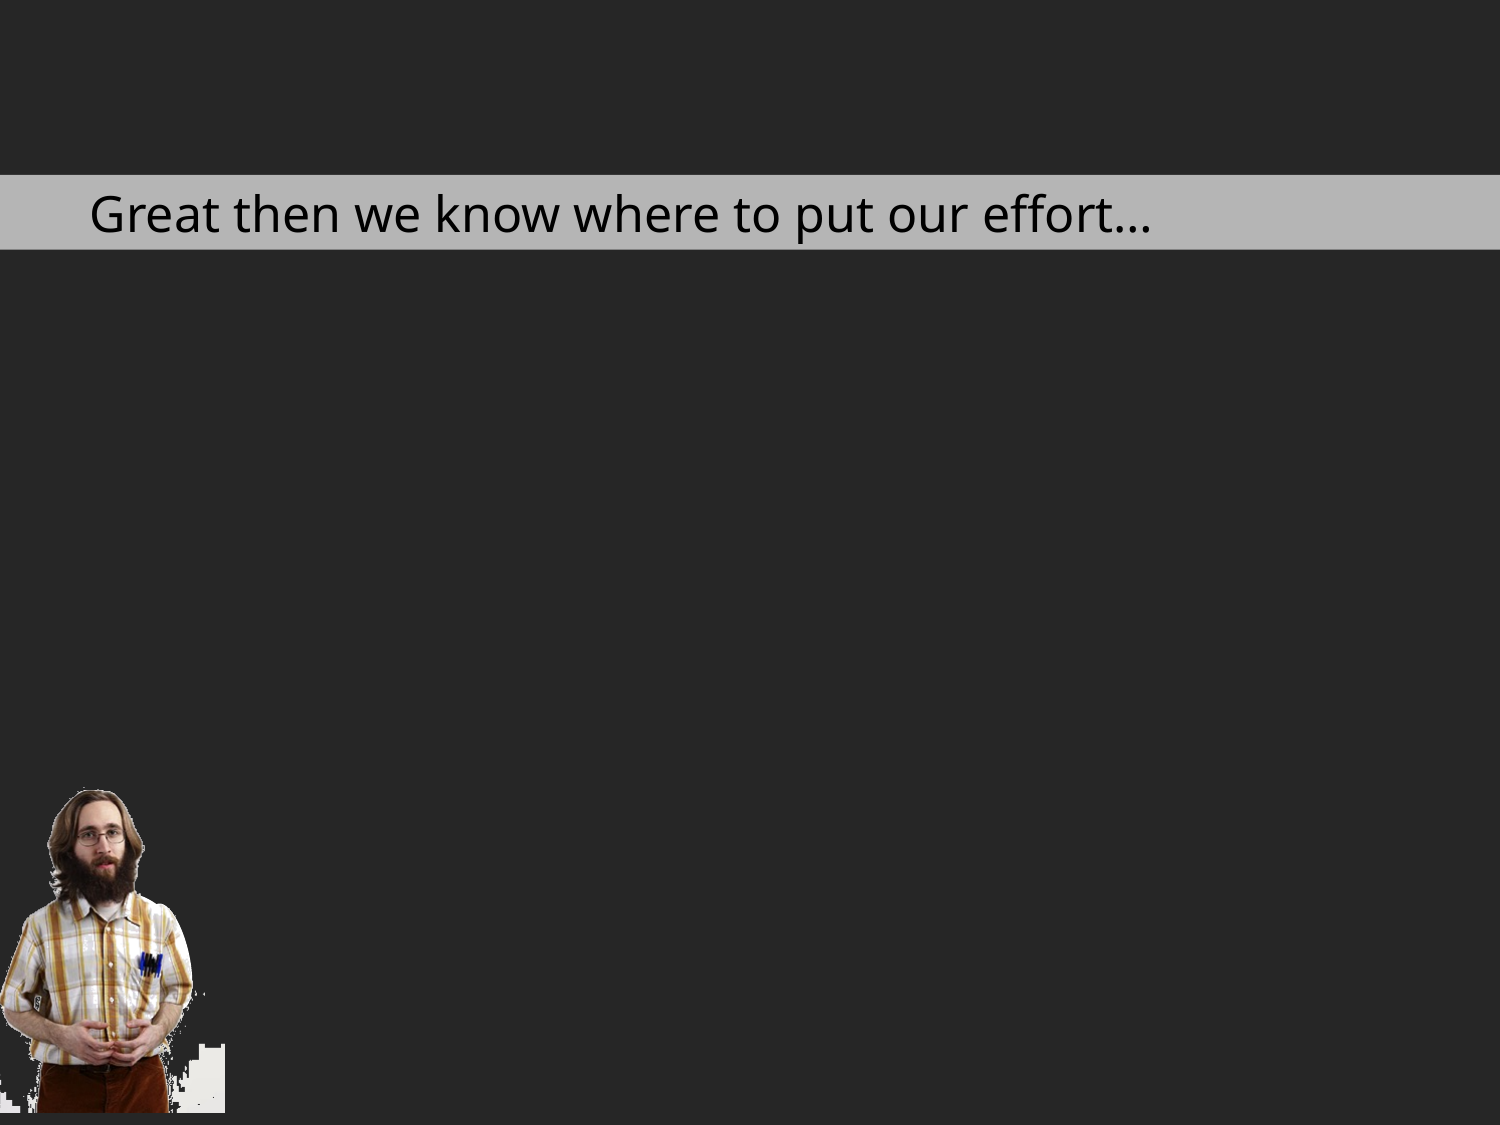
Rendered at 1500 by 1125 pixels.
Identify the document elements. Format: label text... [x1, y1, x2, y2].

text_box Great then we know where to put our effort… [0, 174, 1500, 250]
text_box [0, 787, 226, 1113]
